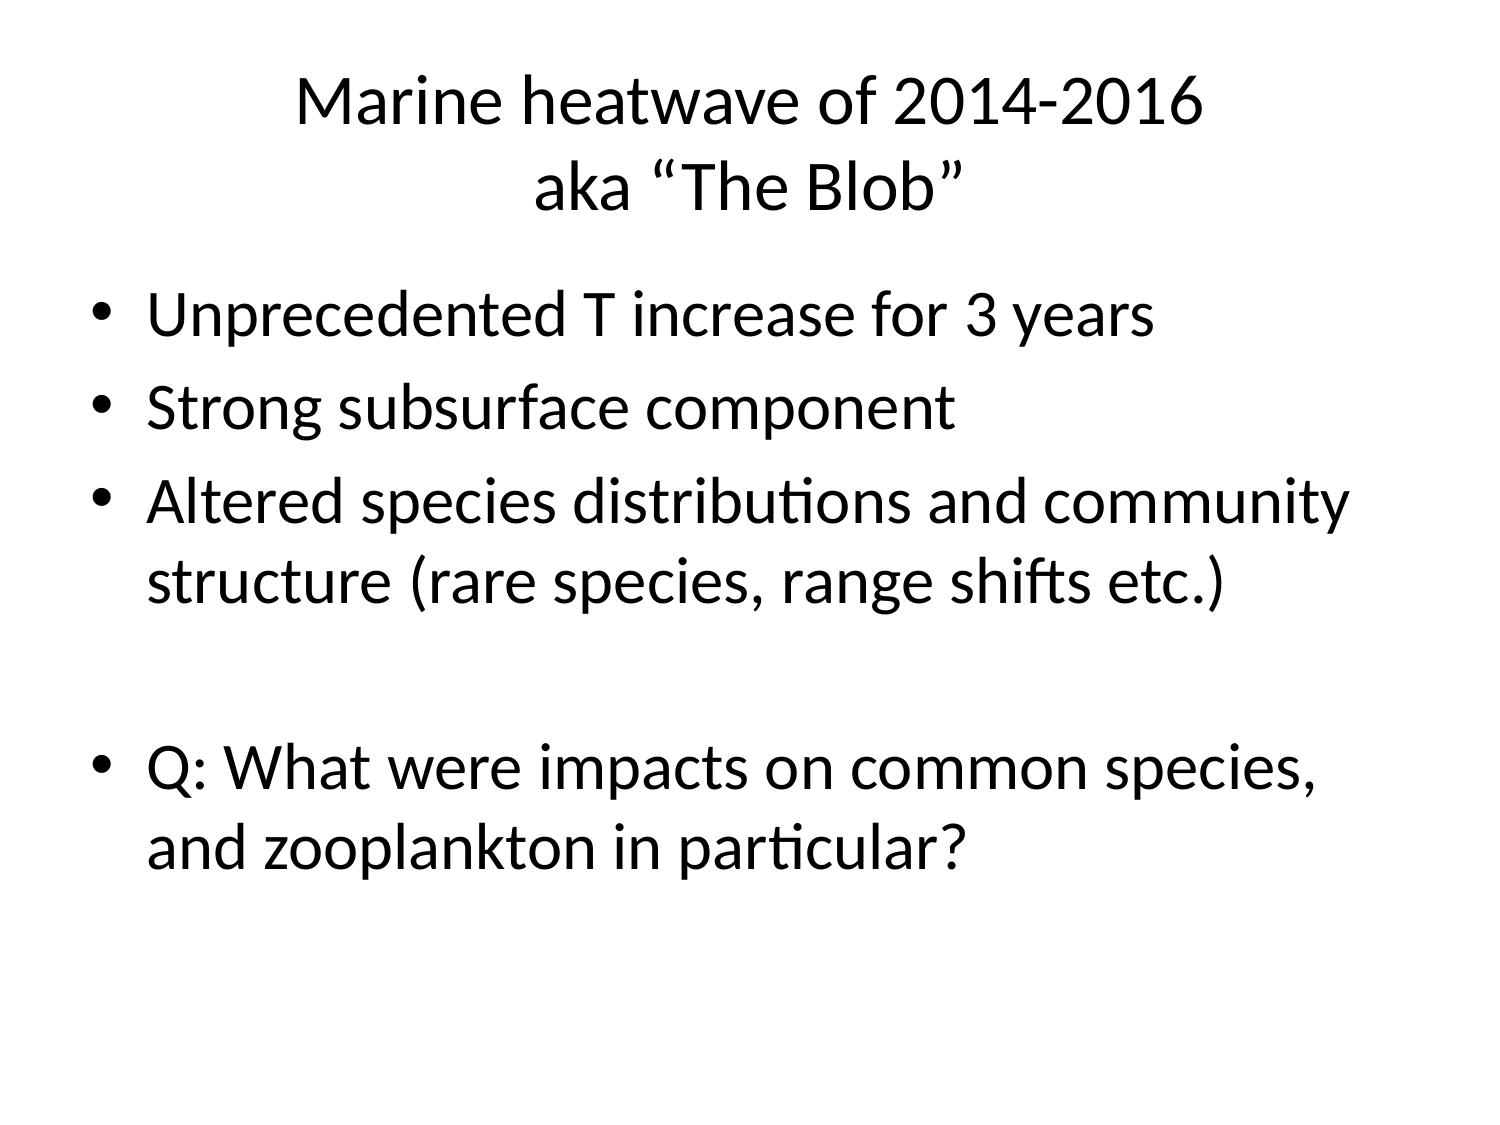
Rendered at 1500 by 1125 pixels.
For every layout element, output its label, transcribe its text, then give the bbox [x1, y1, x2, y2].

list Unprecedented T increase for 3 years Strong subsurface component Altered species distributions and community structure (rare species, range shifts etc.) Q: What were impacts on common species, and zooplankton in particular? [75, 262, 1425, 1005]
title Marine heatwave of 2014-2016 aka “The Blob” [75, 45, 1425, 233]
